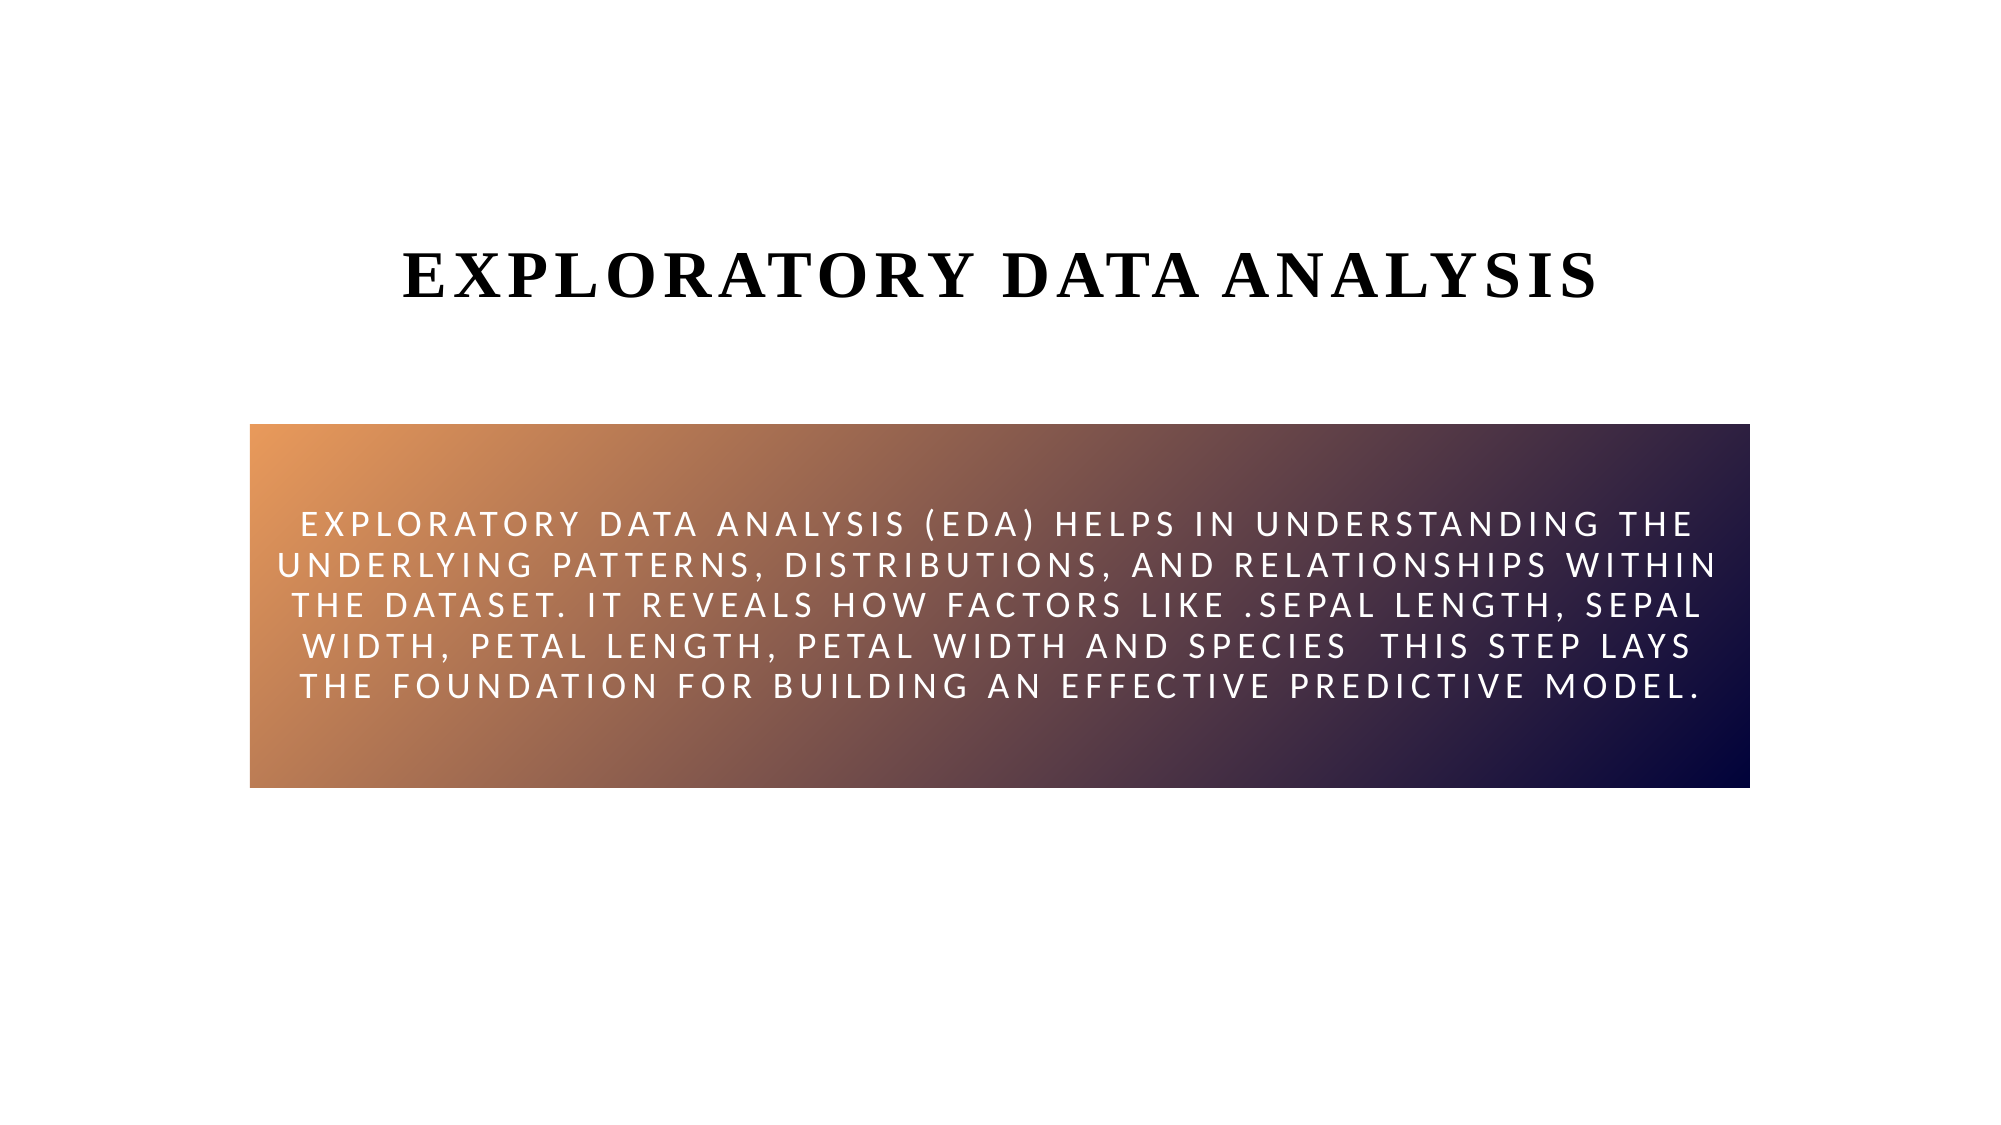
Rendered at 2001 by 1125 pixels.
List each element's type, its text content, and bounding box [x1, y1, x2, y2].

subtitle Exploratory Data Analysis (EDA) helps in understanding the underlying patterns, distributions, and relationships within the dataset. It reveals how factors like .sepal length, sepal width, petal length, petal width and species This step lays the foundation for building an effective predictive model. [249, 424, 1750, 788]
title Exploratory data analysis [249, 187, 1750, 320]
